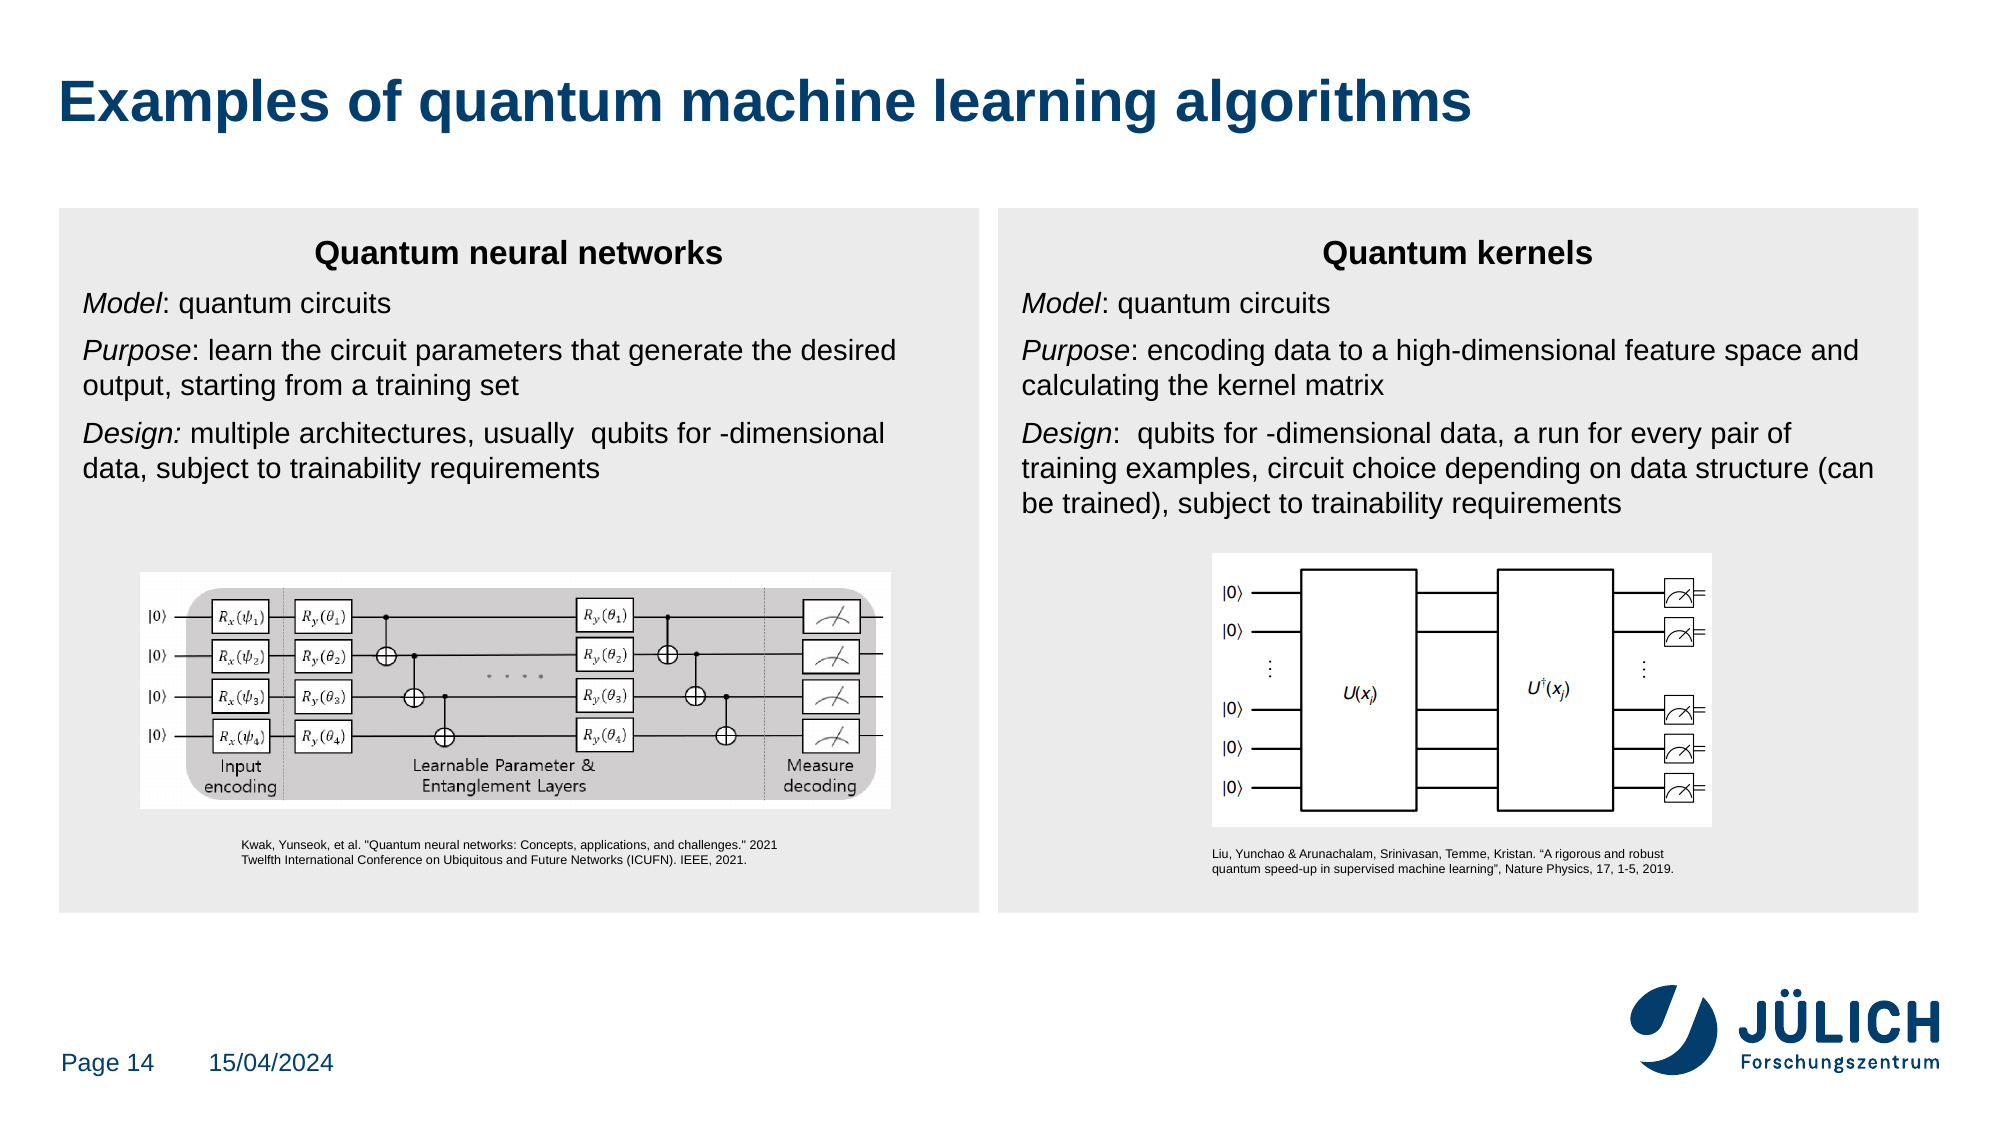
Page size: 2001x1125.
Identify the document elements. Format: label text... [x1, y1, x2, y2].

picture [1212, 553, 1712, 827]
text_box Kwak, Yunseok, et al. "Quantum neural networks: Concepts, applications, and challenges." 2021 Twelfth International Conference on Ubiquitous and Future Networks (ICUFN). IEEE, 2021. [226, 829, 800, 875]
text_box Liu, Yunchao & Arunachalam, Srinivasan, Temme, Kristan. “A rigorous and robust quantum speed-up in supervised machine learning”, Nature Physics, 17, 1-5, 2019. [1197, 838, 1712, 884]
picture [140, 572, 891, 809]
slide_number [208, 1046, 472, 1084]
title Examples of quantum machine learning algorithms [59, 53, 1938, 238]
slide_number Page 14 [60, 1046, 179, 1084]
